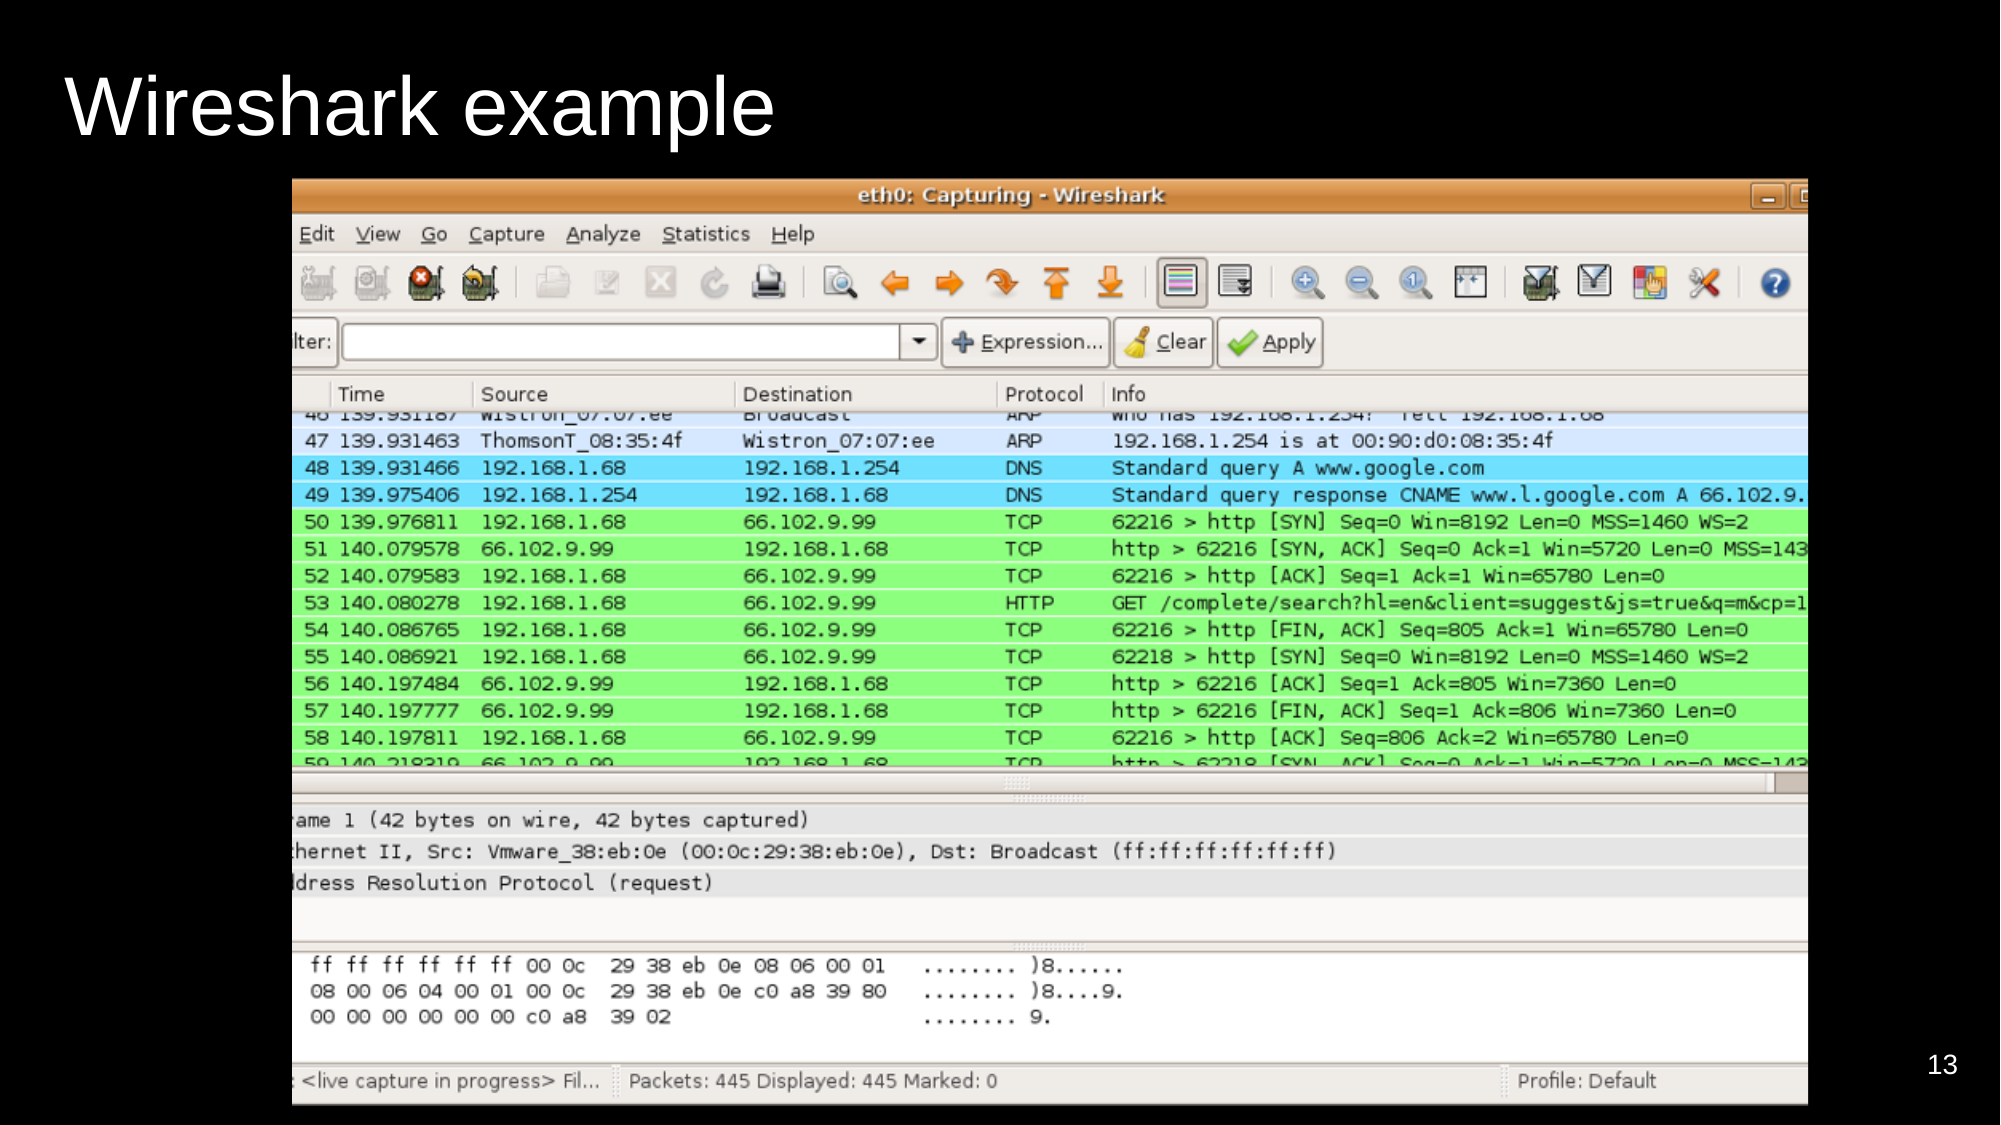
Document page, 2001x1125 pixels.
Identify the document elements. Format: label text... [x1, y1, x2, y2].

title Wireshark example [49, 36, 1914, 163]
picture [291, 178, 1809, 1107]
slide_number 13 [1853, 1019, 1974, 1106]
